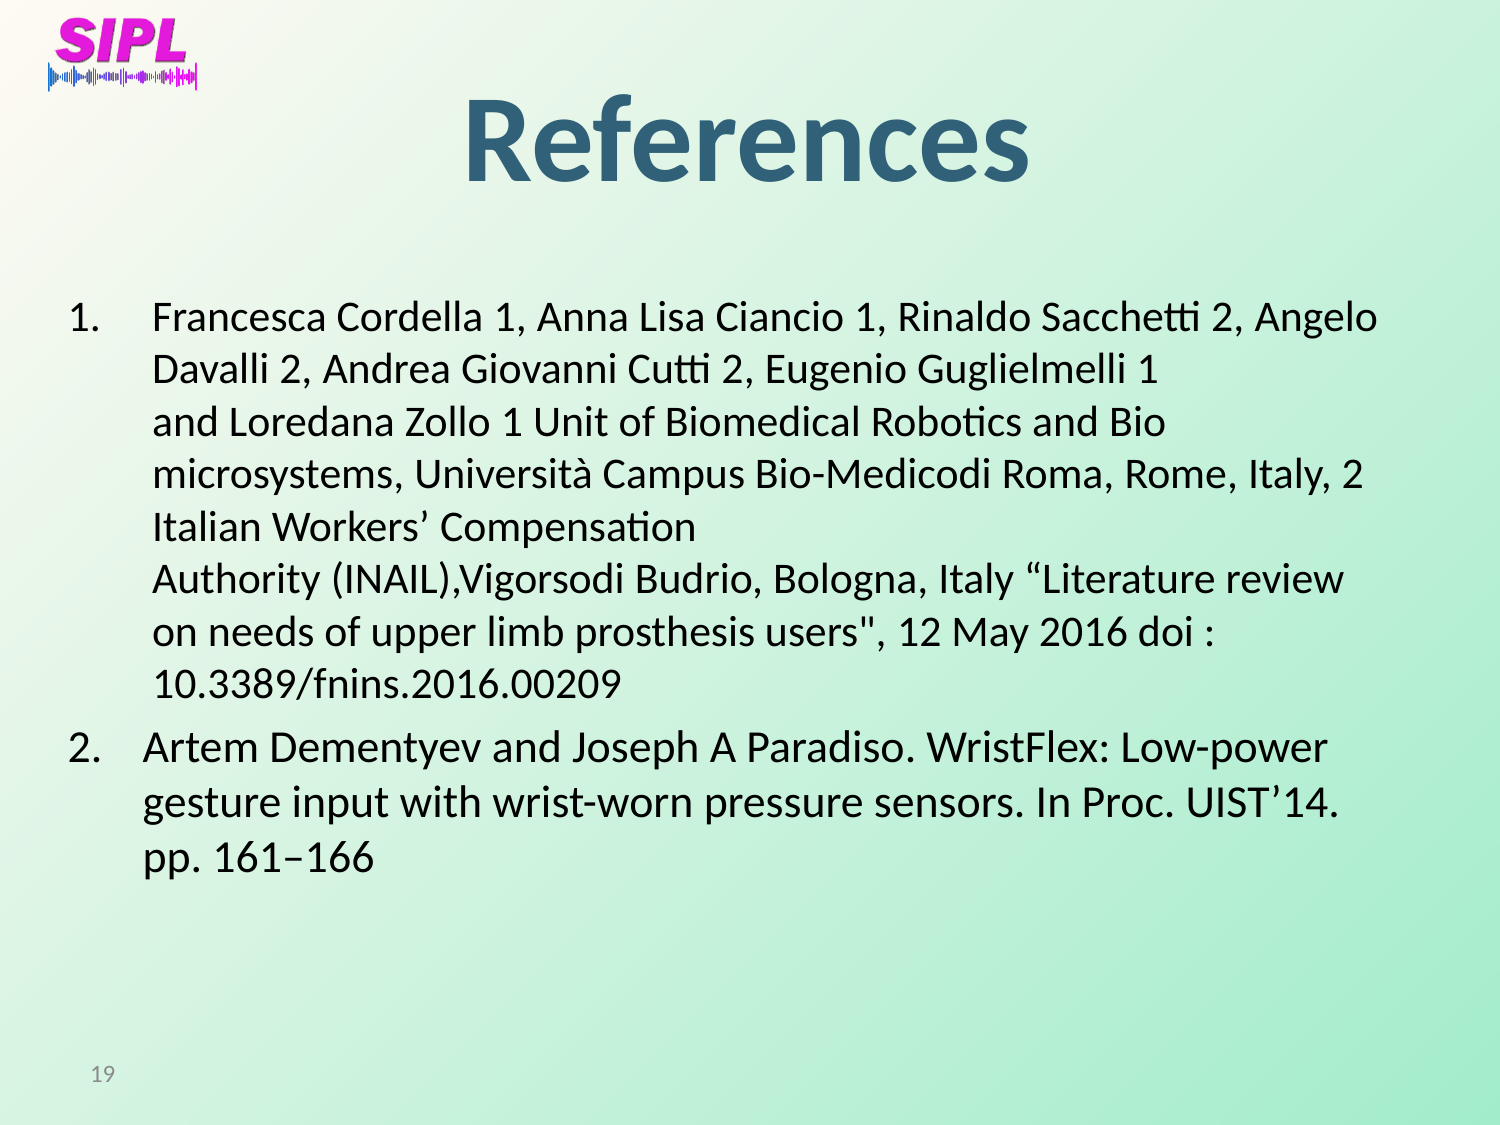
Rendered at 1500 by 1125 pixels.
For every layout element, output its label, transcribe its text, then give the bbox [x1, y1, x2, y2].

title References [71, 37, 1422, 225]
list Francesca Cordella 1, Anna Lisa Ciancio 1, Rinaldo Sacchetti 2, Angelo Davalli 2, Andrea Giovanni Cutti 2, Eugenio Guglielmelli 1 and Loredana Zollo 1 Unit of Biomedical Robotics and Bio microsystems, Università Campus Bio-Medicodi Roma, Rome, Italy, 2 Italian Workers’ Compensation Authority (INAIL),Vigorsodi Budrio, Bologna, Italy “Literature review on needs of upper limb prosthesis users", 12 May 2016 doi : 10.3389/fnins.2016.00209 Artem Dementyev and Joseph A Paradiso. WristFlex: Low-power gesture input with wrist-worn pressure sensors. In Proc. UIST’14. pp. 161–166 [52, 191, 1403, 934]
picture [37, 12, 203, 94]
slide_number 19 [75, 1042, 425, 1103]
